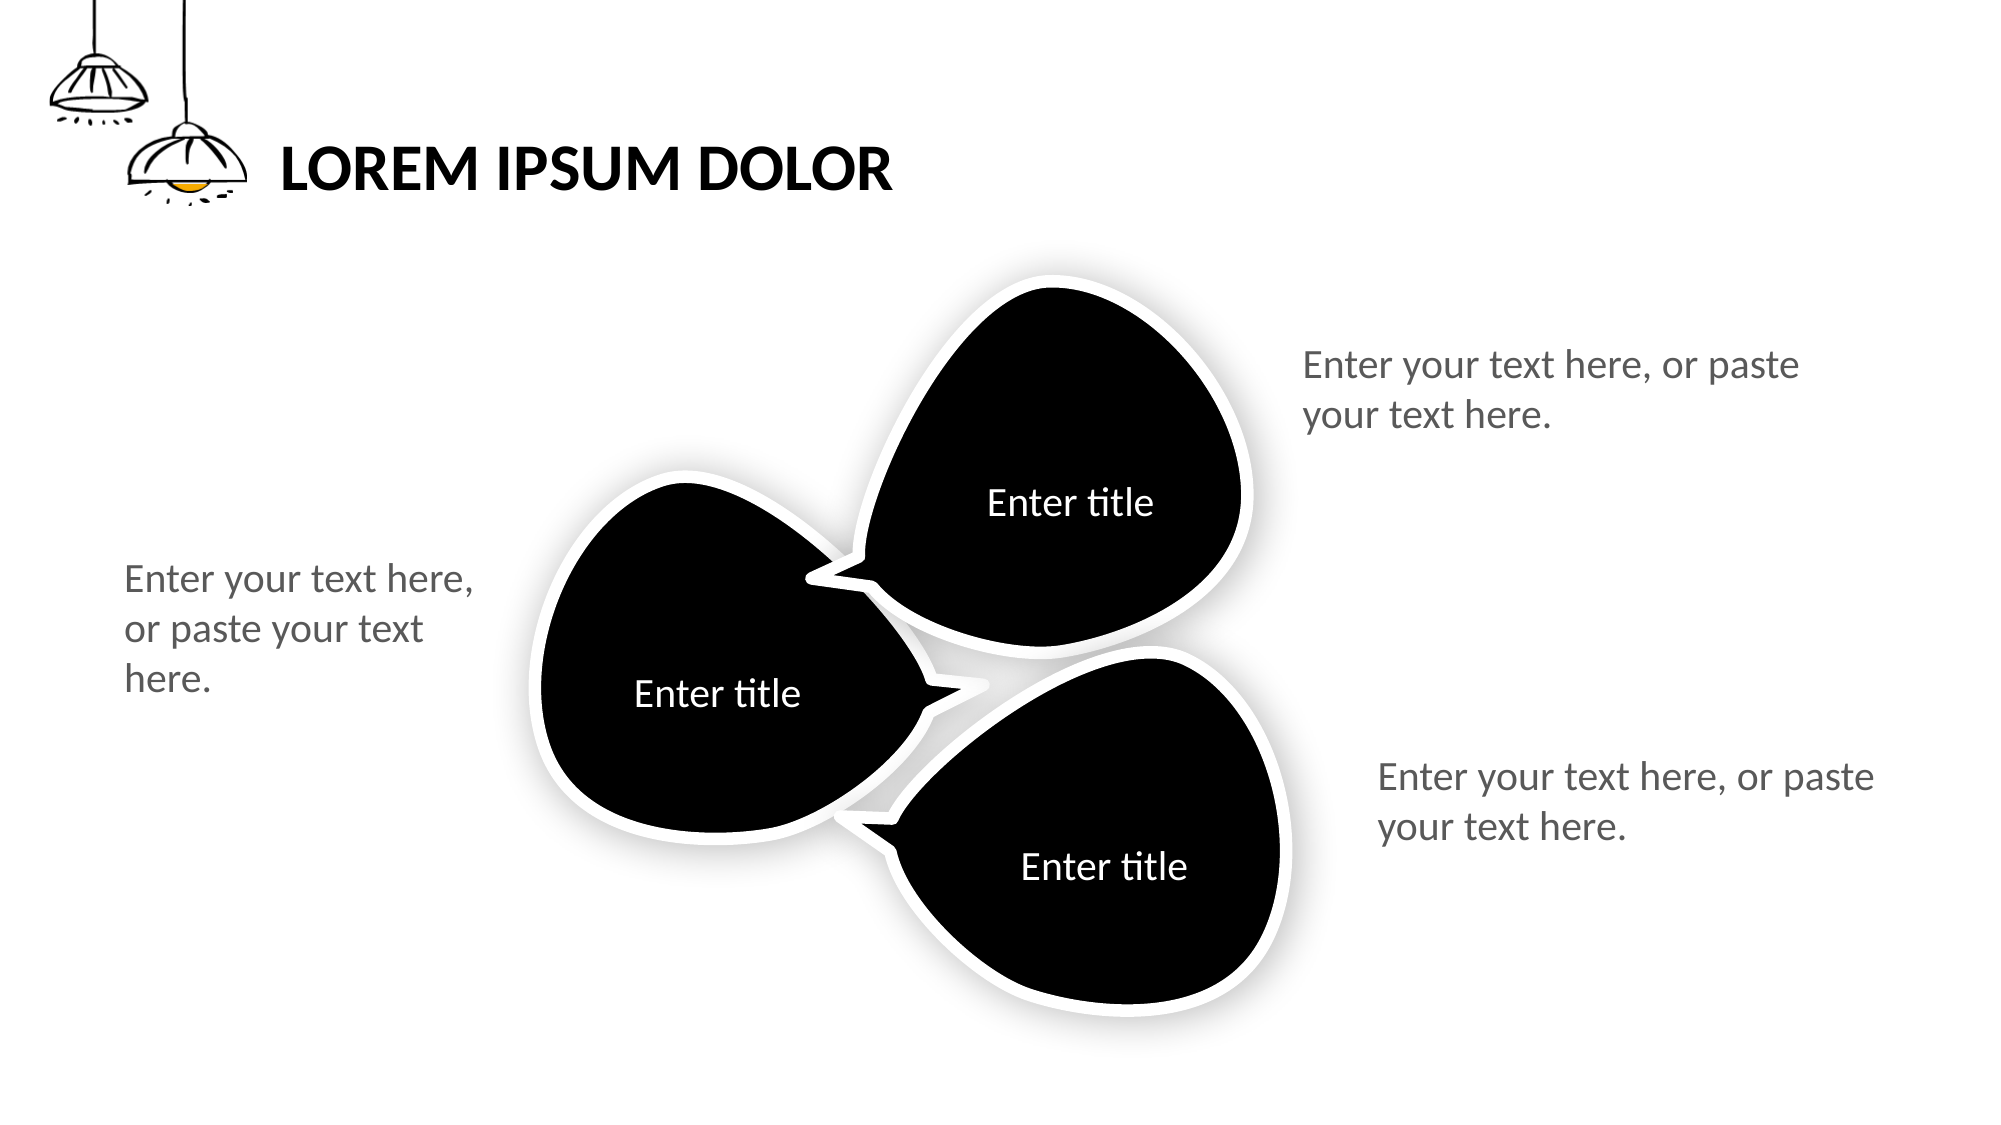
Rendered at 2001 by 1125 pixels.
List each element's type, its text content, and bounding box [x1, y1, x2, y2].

text_box Enter your text here, or paste your text here. [1362, 723, 1950, 940]
text_box Enter title [534, 476, 984, 839]
title LOREM IPSUM DOLOR [265, 100, 1876, 238]
text_box Enter title [840, 652, 1287, 1011]
text_box Enter title [811, 281, 1248, 653]
text_box Enter your text here, or paste your text here. [1287, 311, 1875, 528]
picture [49, 0, 247, 206]
text_box Enter your text here, or paste your text here. [109, 376, 495, 940]
